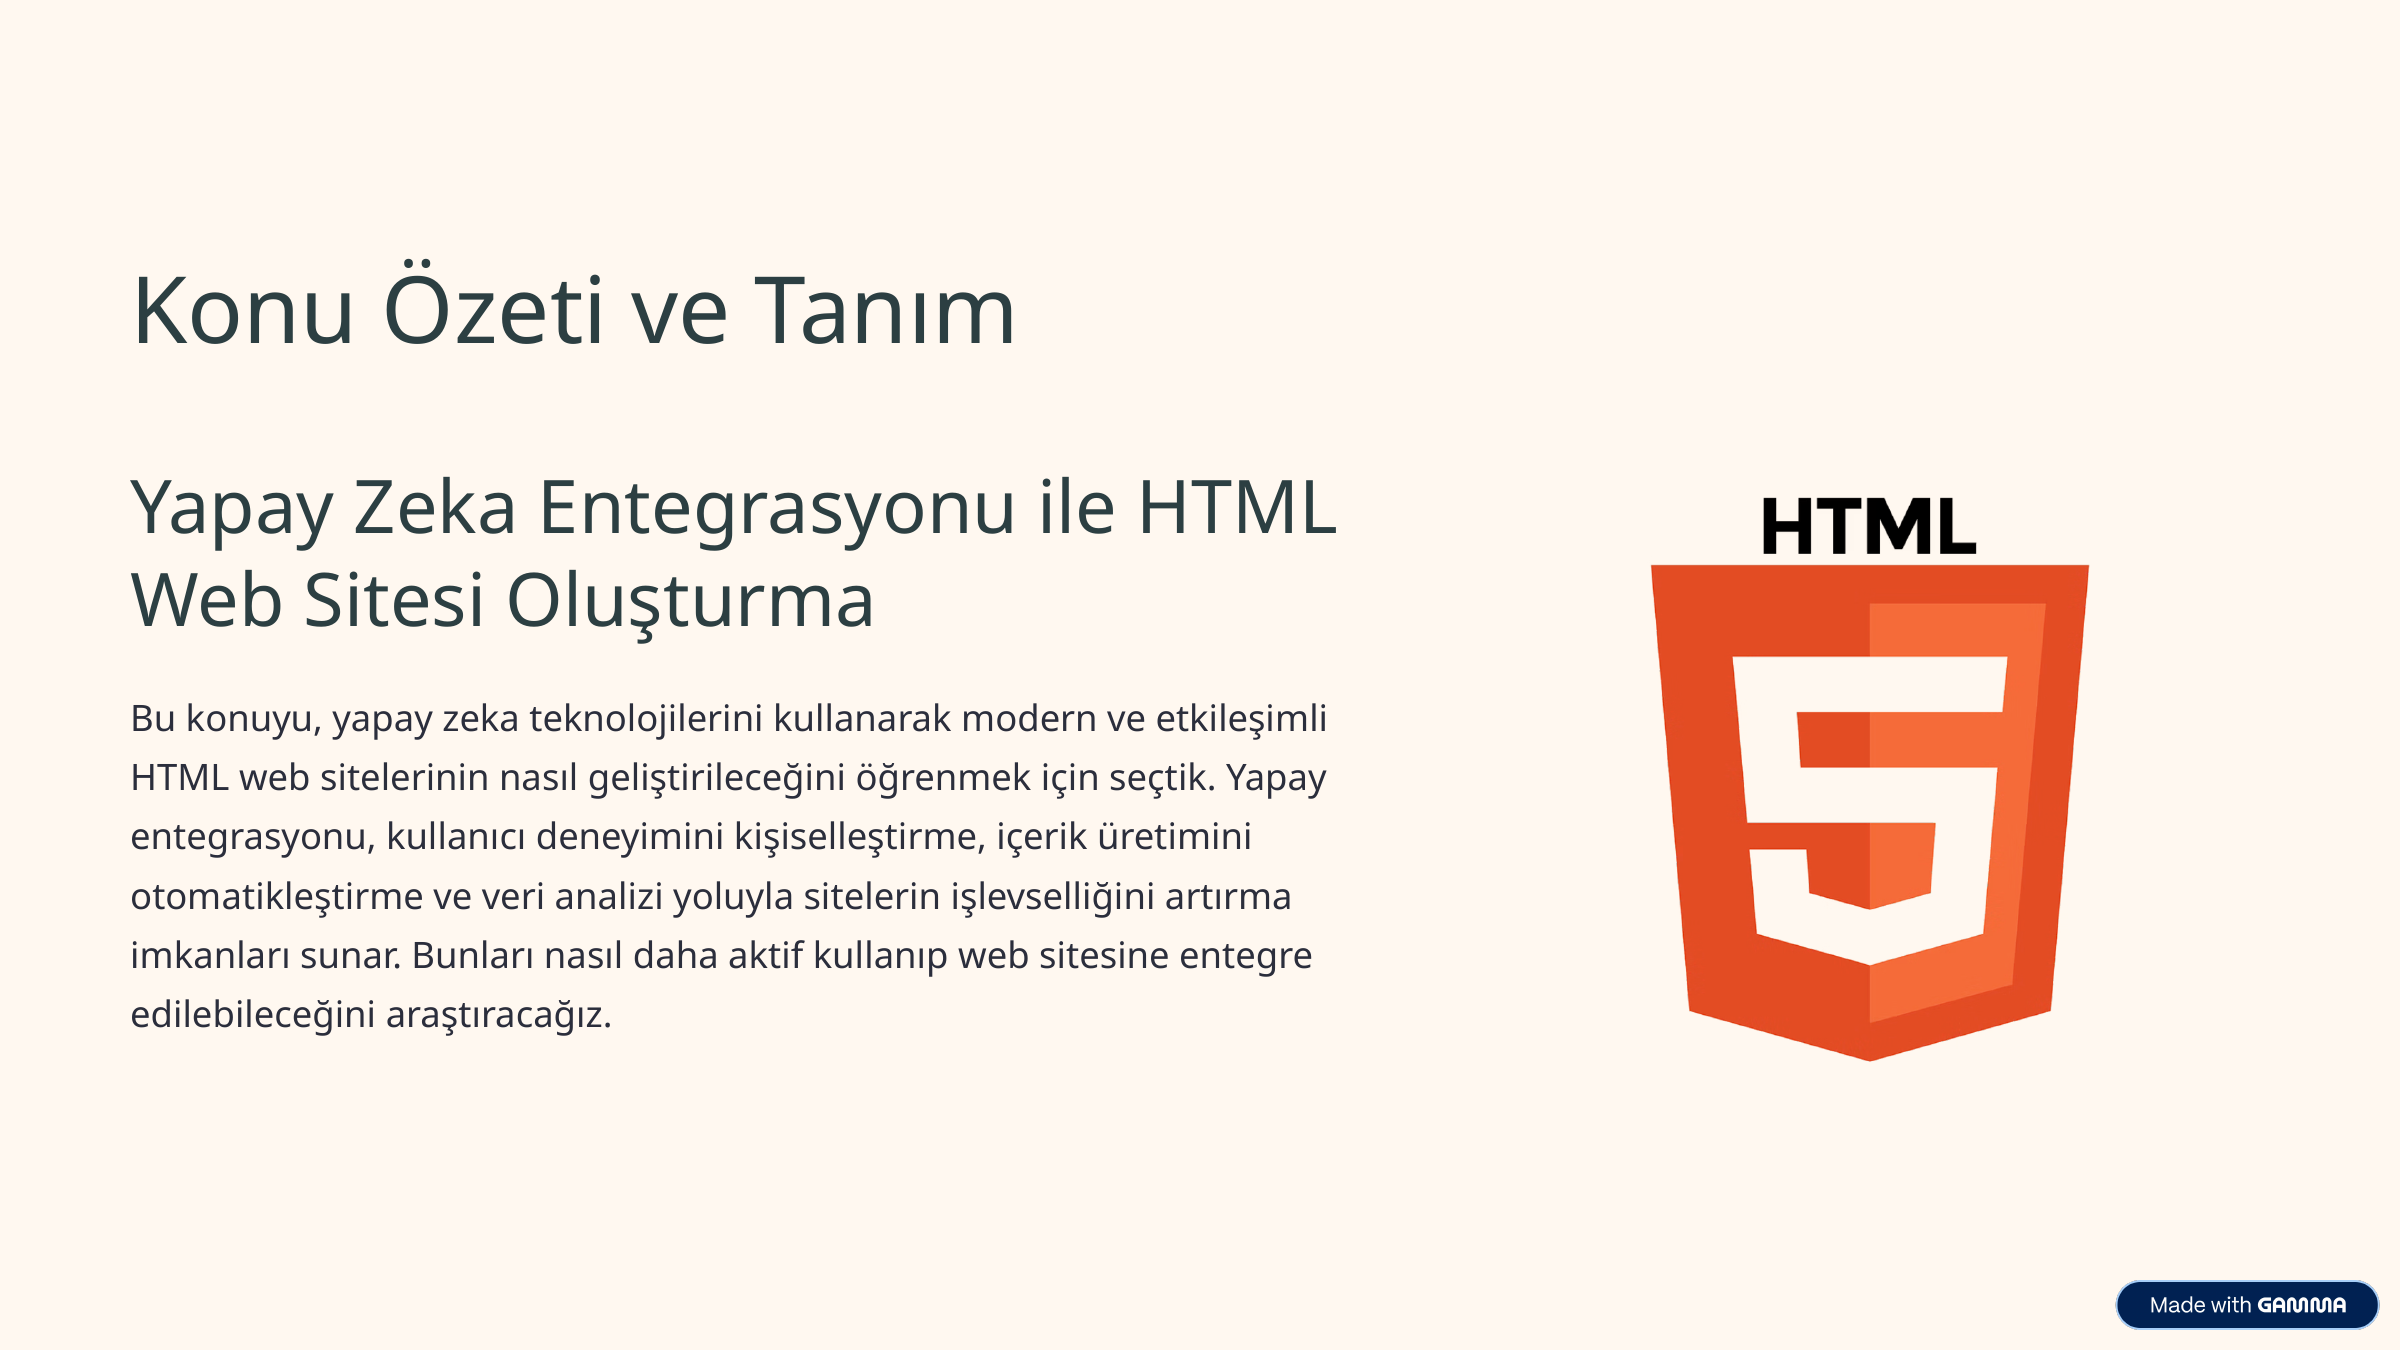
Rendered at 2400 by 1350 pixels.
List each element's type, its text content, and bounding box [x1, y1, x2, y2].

text_box Bu konuyu, yapay zeka teknolojilerini kullanarak modern ve etkileşimli HTML web sitelerinin nasıl geliştirileceğini öğrenmek için seçtik. Yapay entegrasyonu, kullanıcı deneyimini kişiselleştirme, içerik üretimini otomatikleştirme ve veri analizi yoluyla sitelerin işlevselliğini artırma imkanları sunar. Bunları nasıl daha aktif kullanıp web sitesine entegre edilebileceğini araştıracağız. [130, 679, 1378, 1037]
text_box Yapay Zeka Entegrasyonu ile HTML Web Sitesi Oluşturma [130, 455, 1378, 642]
text_box Konu Özeti ve Tanım [130, 246, 1061, 363]
picture [1469, 460, 2271, 1062]
picture [2106, 1271, 2389, 1339]
